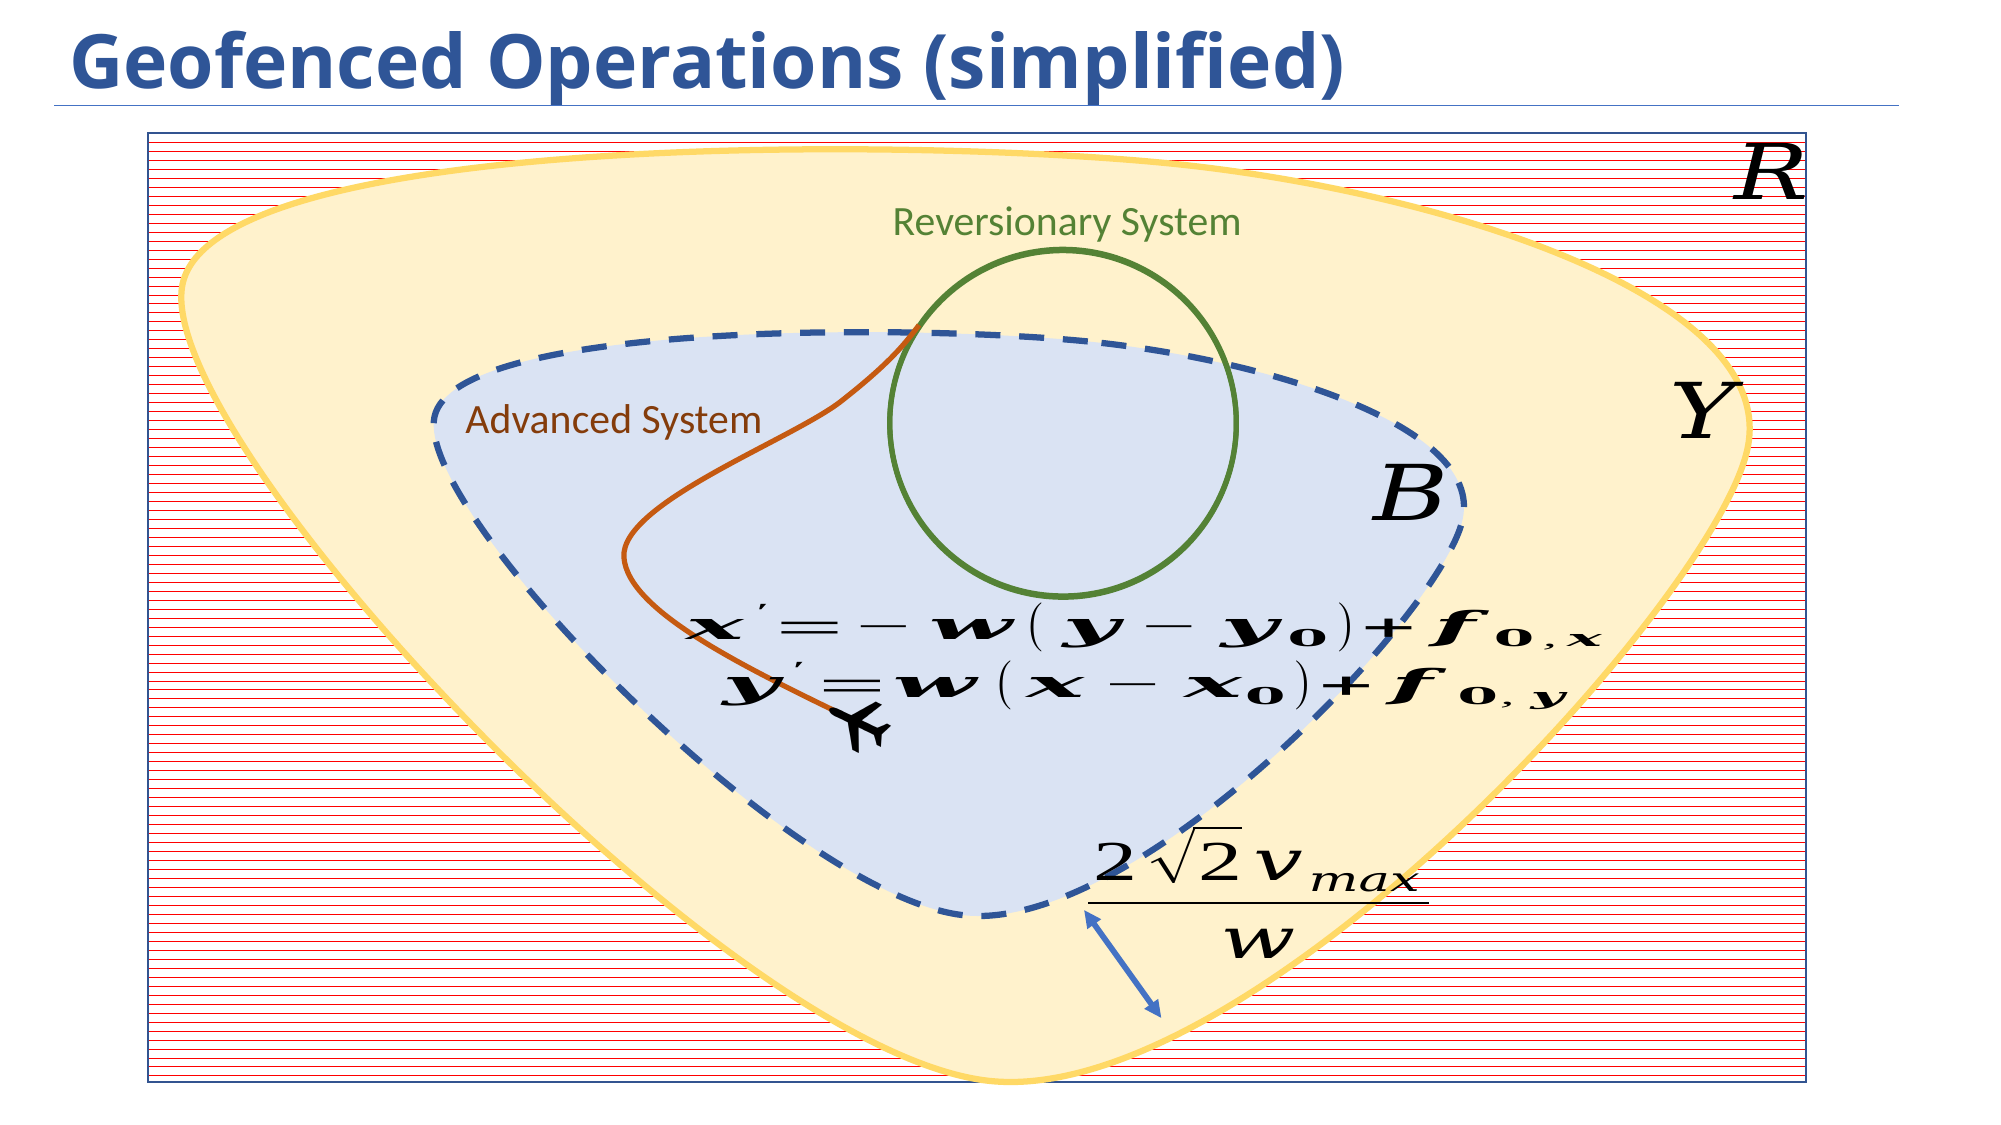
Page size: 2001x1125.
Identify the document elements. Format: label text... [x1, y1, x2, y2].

text_box [147, 173, 990, 1083]
text_box [622, 324, 920, 705]
text_box [1033, 132, 1807, 1083]
text_box Reversionary System [877, 186, 1309, 252]
picture [837, 673, 854, 680]
picture [808, 682, 907, 772]
text_box Geofenced Operations (simplified) [54, 106, 1780, 173]
text_box [180, 173, 1751, 1084]
text_box Advanced System [450, 384, 778, 450]
text_box [898, 252, 1238, 599]
text_box Geofenced Operations (simplified) [54, 0, 1780, 104]
text_box [463, 331, 912, 436]
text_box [1084, 910, 1162, 1018]
text_box [432, 363, 1466, 918]
